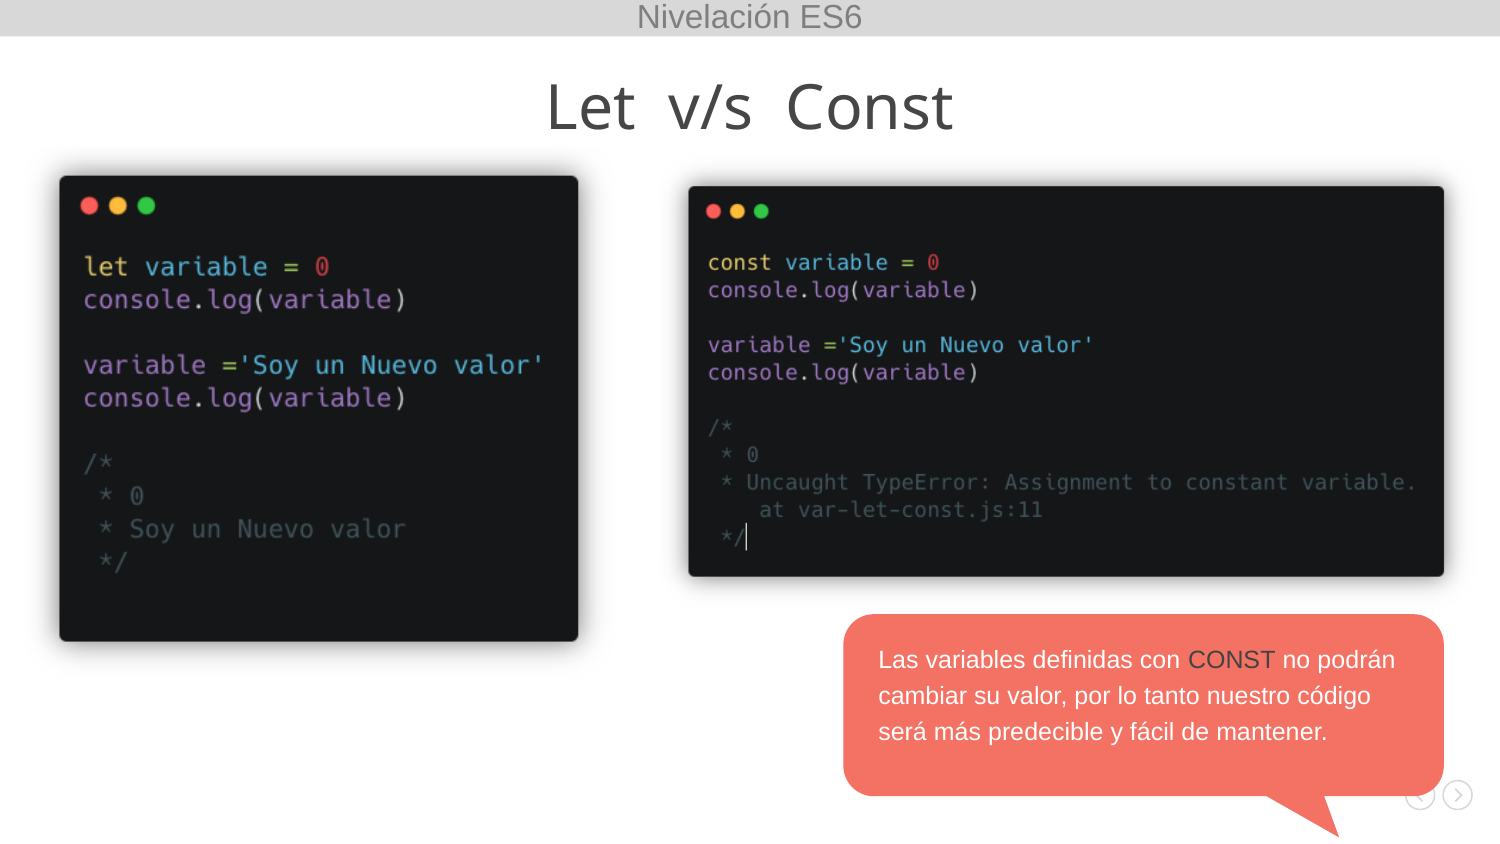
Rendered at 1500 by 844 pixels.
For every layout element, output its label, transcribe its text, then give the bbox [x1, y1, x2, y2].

picture [659, 154, 1487, 615]
text_box Las variables definidas con CONST no podrán cambiar su valor, por lo tanto nuestro código será más predecible y fácil de mantener. [863, 624, 1425, 778]
text_box [843, 624, 1444, 838]
list Let v/s Const [97, 71, 1403, 147]
list Nivelación ES6 [0, 0, 1500, 37]
picture [24, 146, 624, 686]
